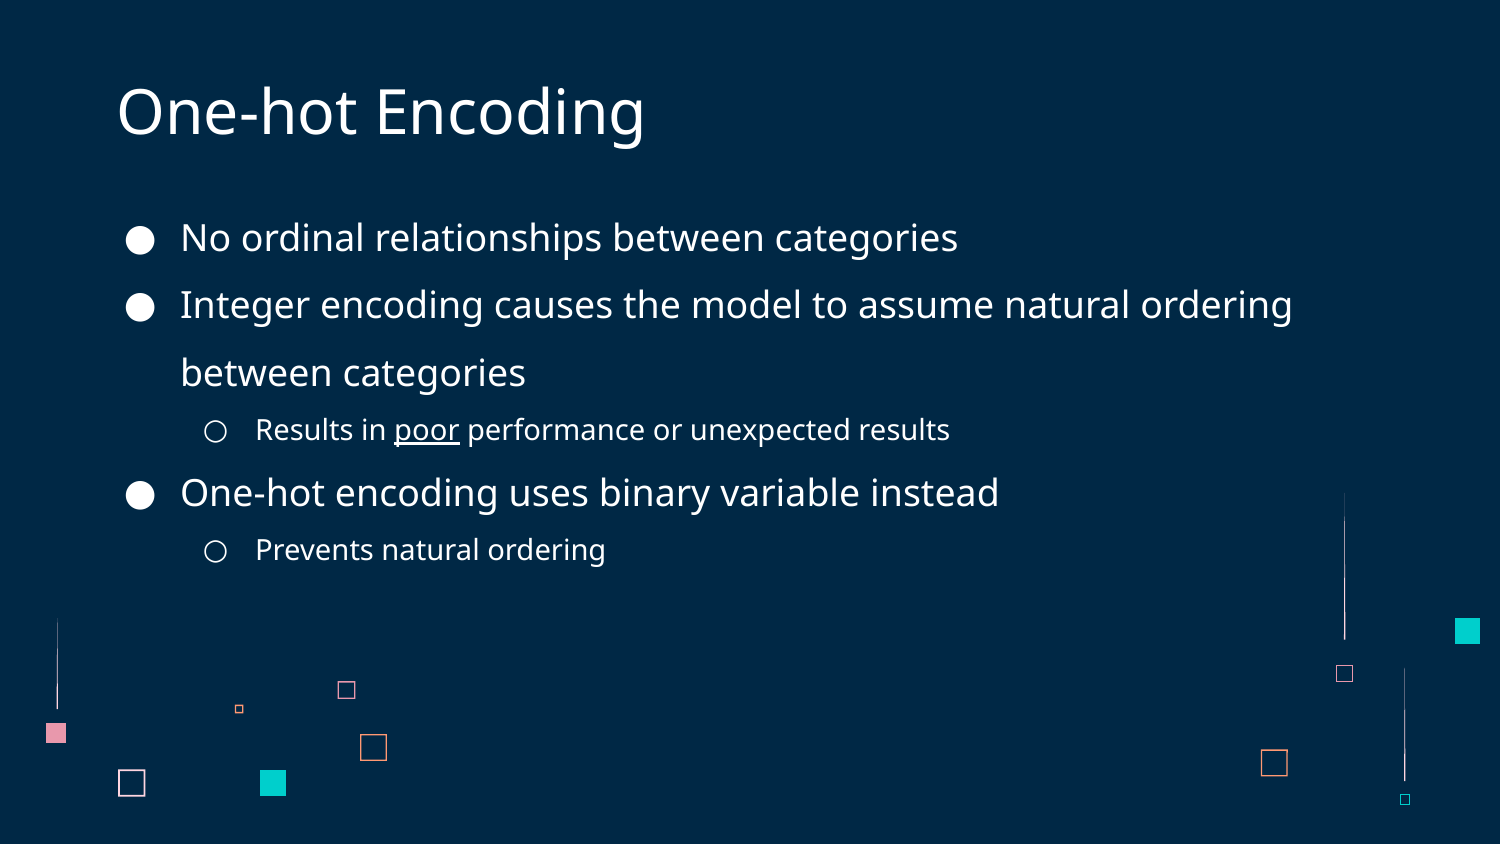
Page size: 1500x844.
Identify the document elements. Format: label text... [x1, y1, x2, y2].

title One-hot Encoding [101, 67, 697, 163]
list No ordinal relationships between categories Integer encoding causes the model to assume natural ordering between categories Results in poor performance or unexpected results One-hot encoding uses binary variable instead Prevents natural ordering [89, 176, 1410, 745]
